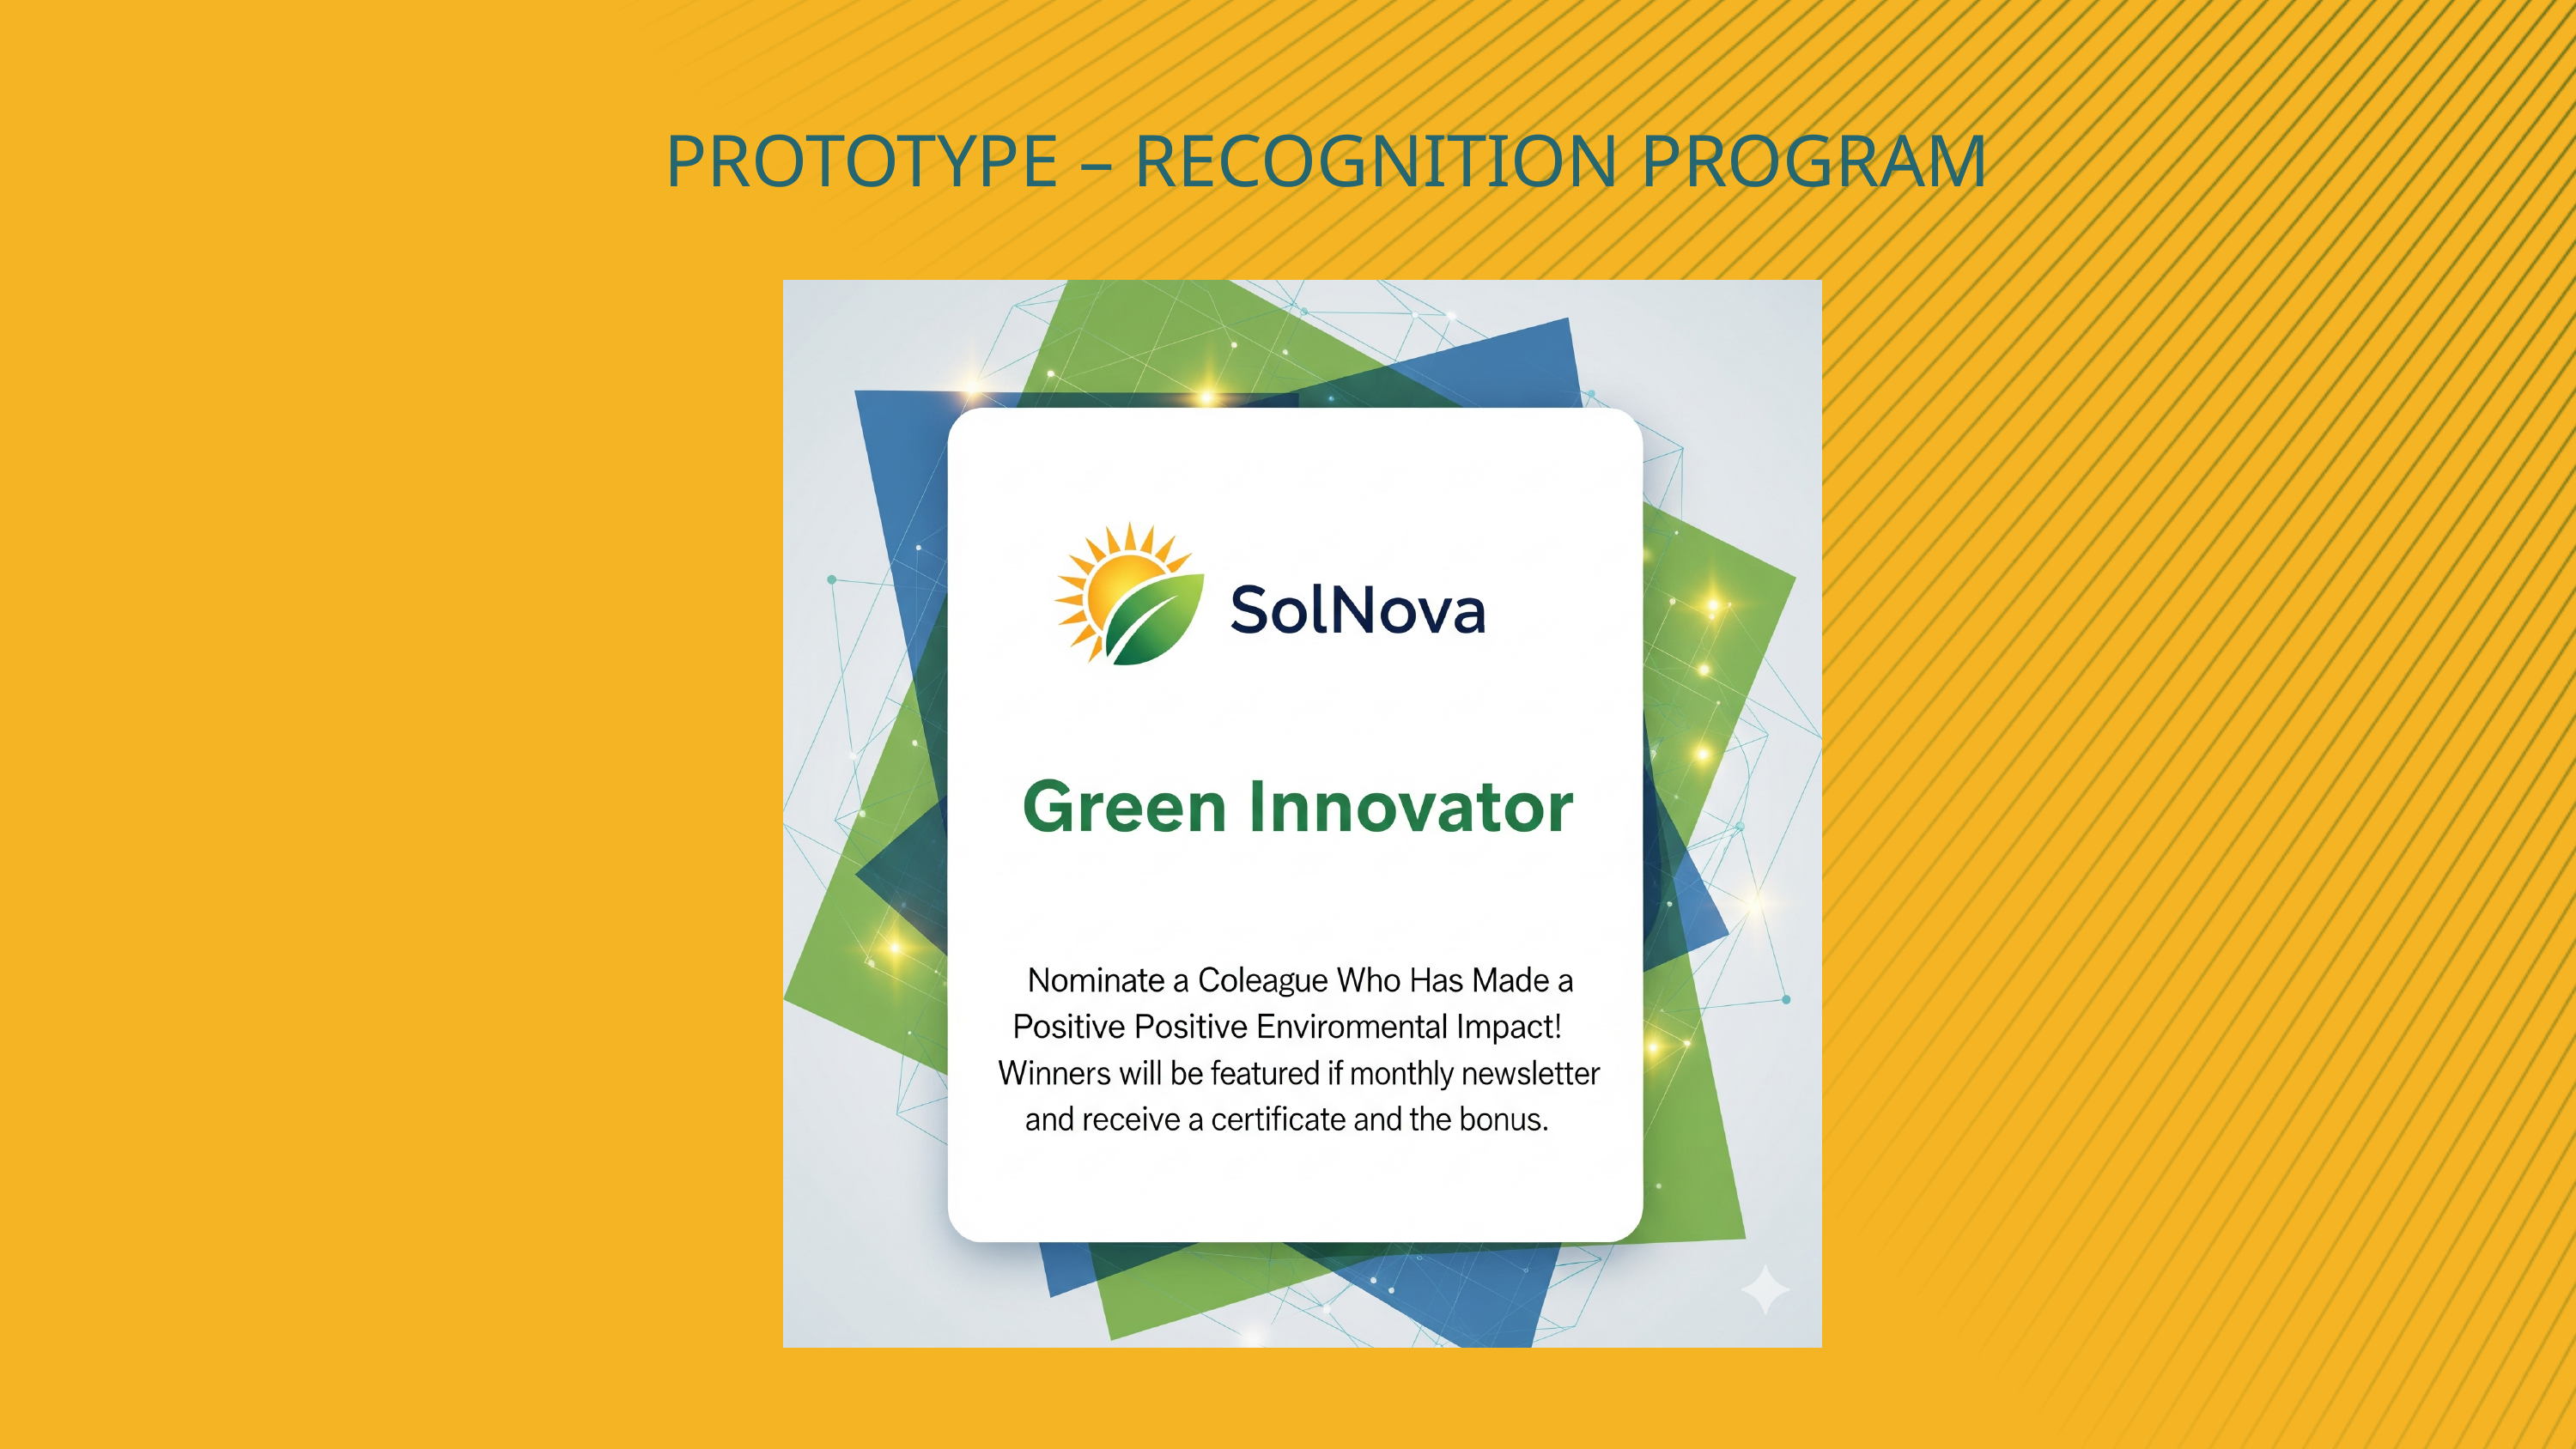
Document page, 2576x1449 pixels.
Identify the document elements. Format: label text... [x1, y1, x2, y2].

text_box PROTOTYPE – RECOGNITION PROGRAM [223, 100, 2432, 202]
text_box [223, 0, 2576, 1449]
picture [783, 279, 1823, 1349]
